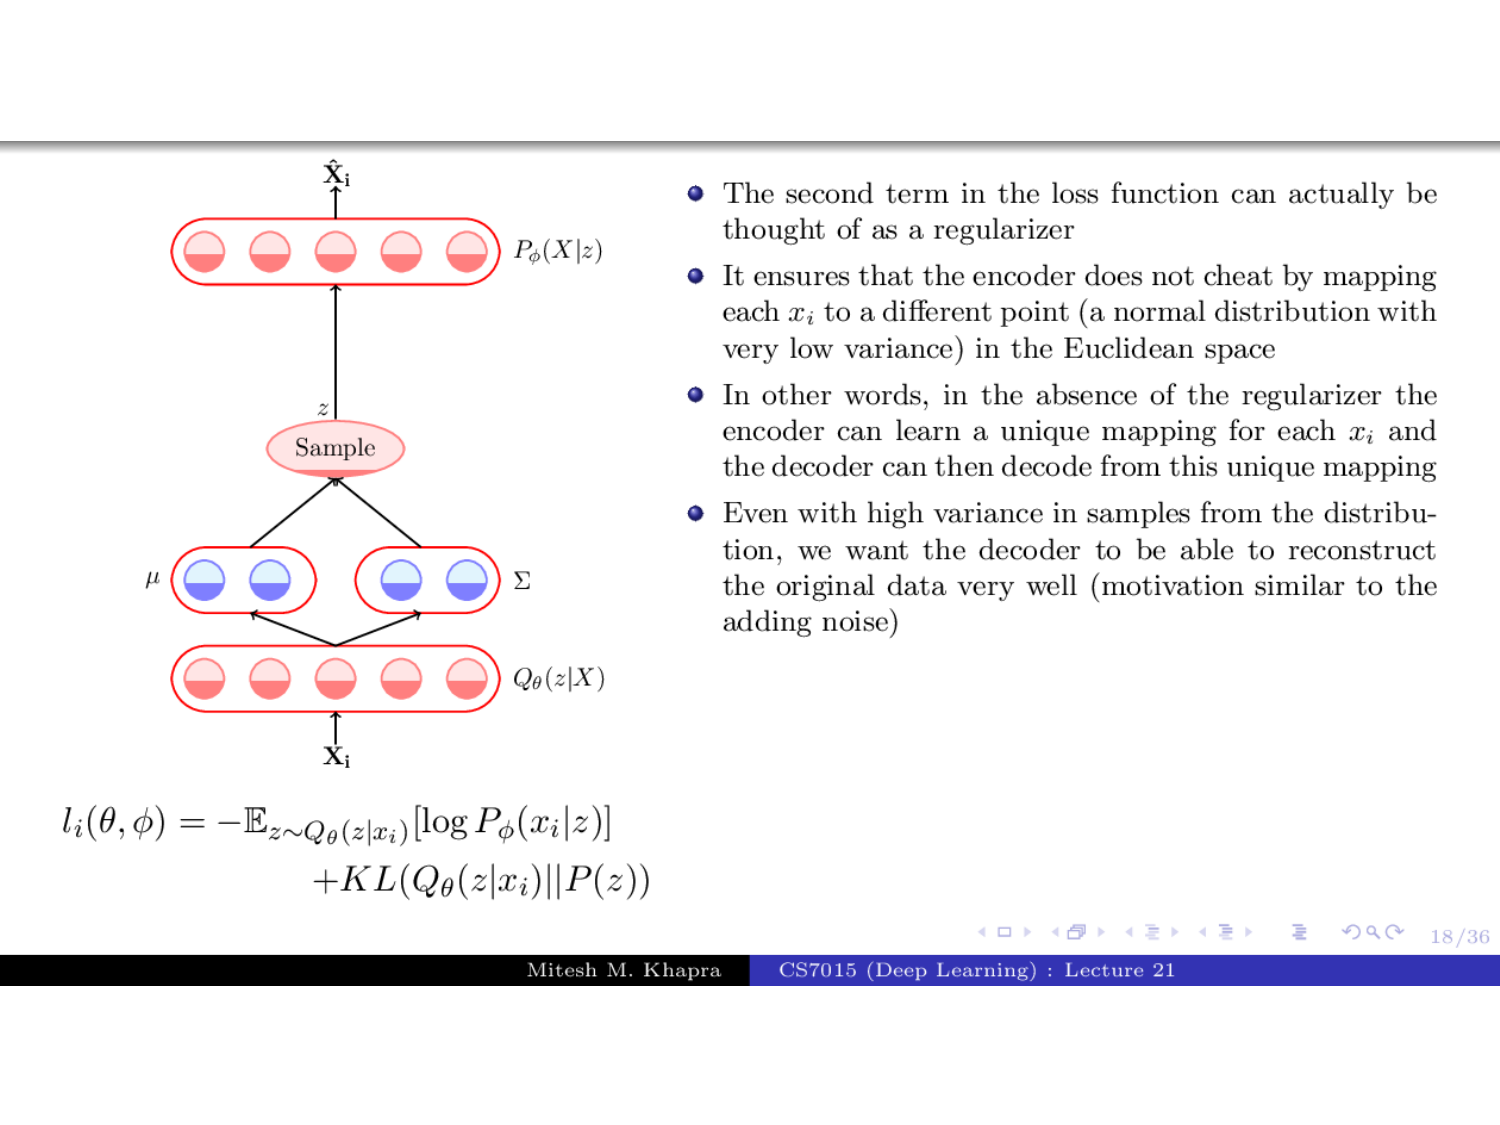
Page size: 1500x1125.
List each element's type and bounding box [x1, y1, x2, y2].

picture [0, 141, 1500, 986]
